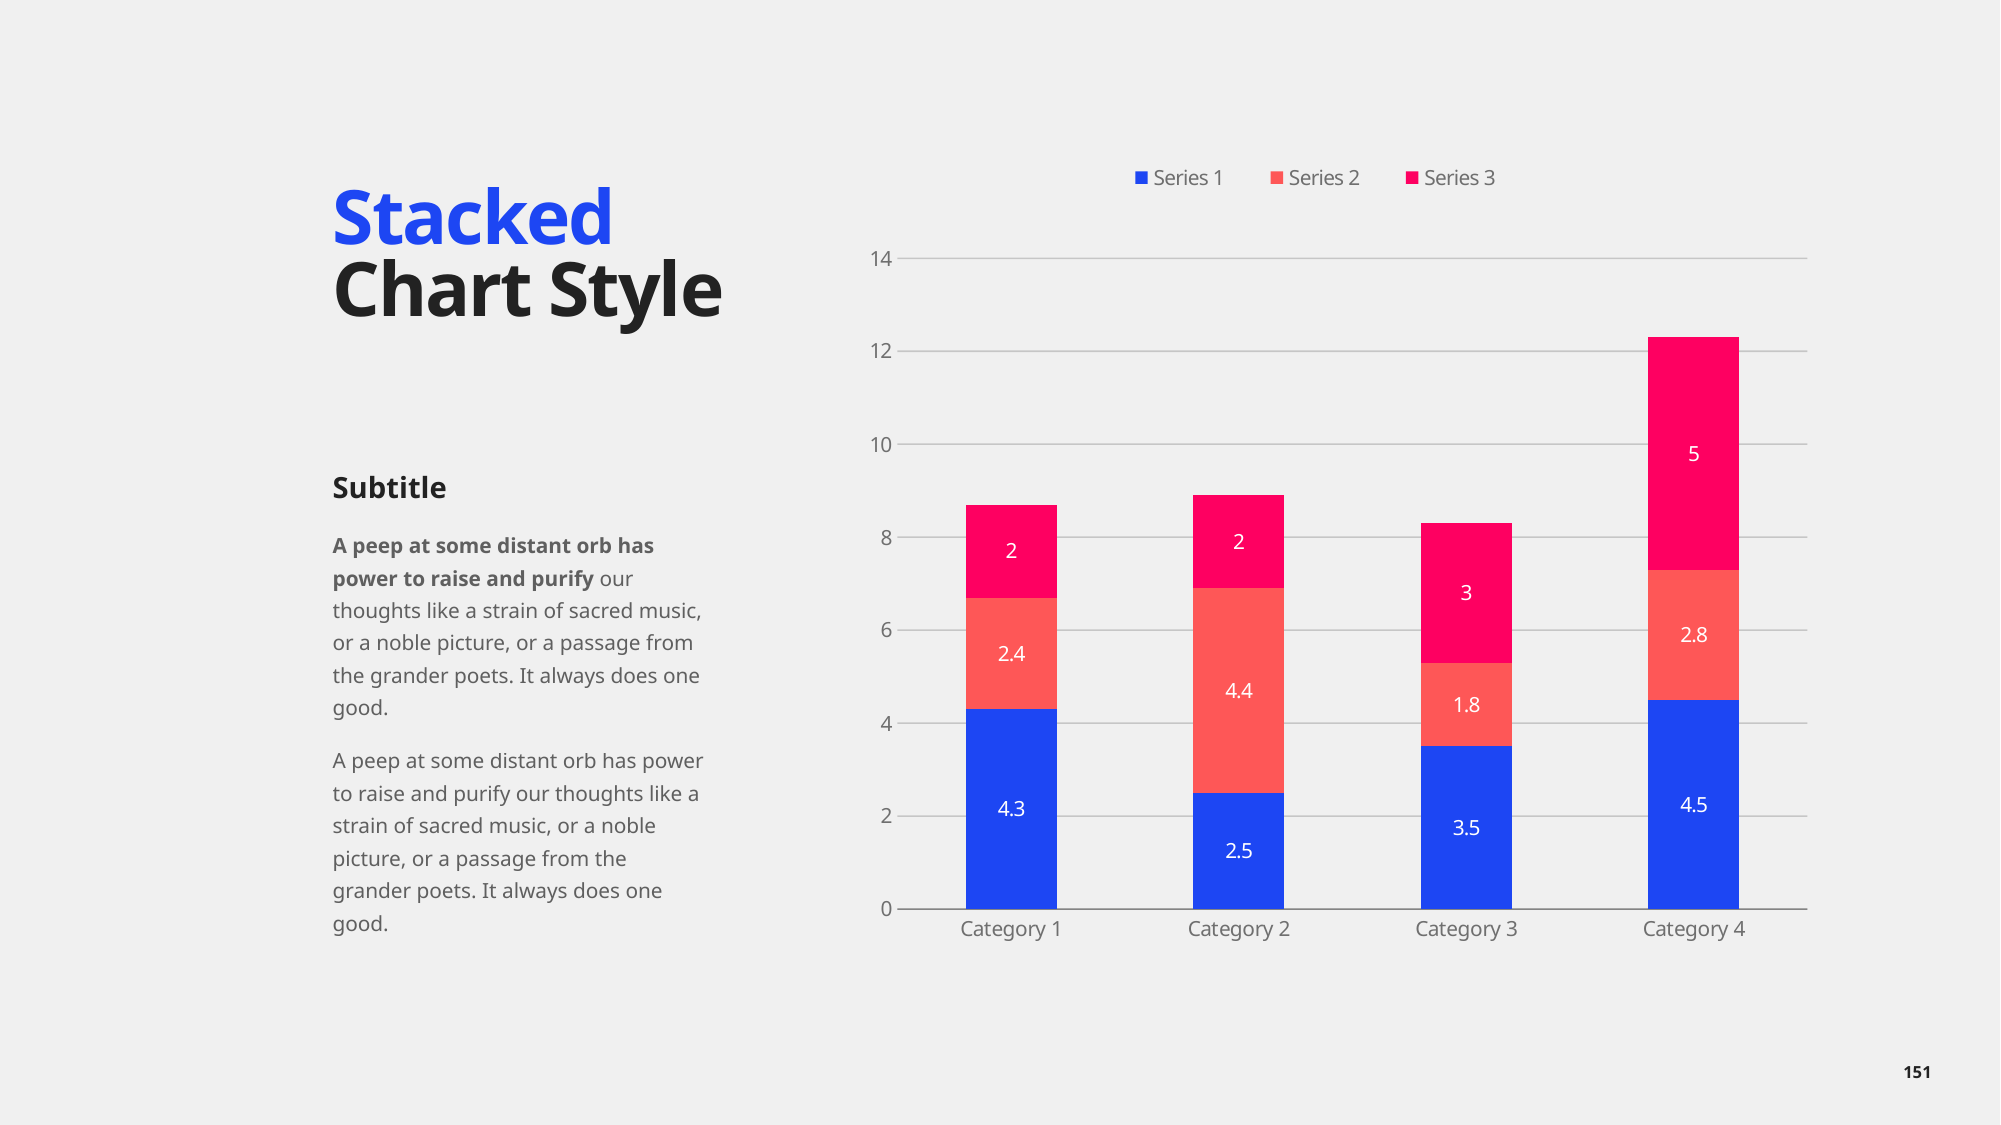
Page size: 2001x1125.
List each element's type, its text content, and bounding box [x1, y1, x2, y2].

title Stacked Chart Style [332, 155, 843, 361]
text_box Subtitle A peep at some distant orb has power to raise and purify our thoughts like a strain of sacred music, or a noble picture, or a passage from the grander poets. It always does one good. A peep at some distant orb has power to raise and purify our thoughts like a strain of sacred music, or a noble picture, or a passage from the grander poets. It always does one good. [332, 453, 744, 942]
chart [843, 131, 1835, 1069]
